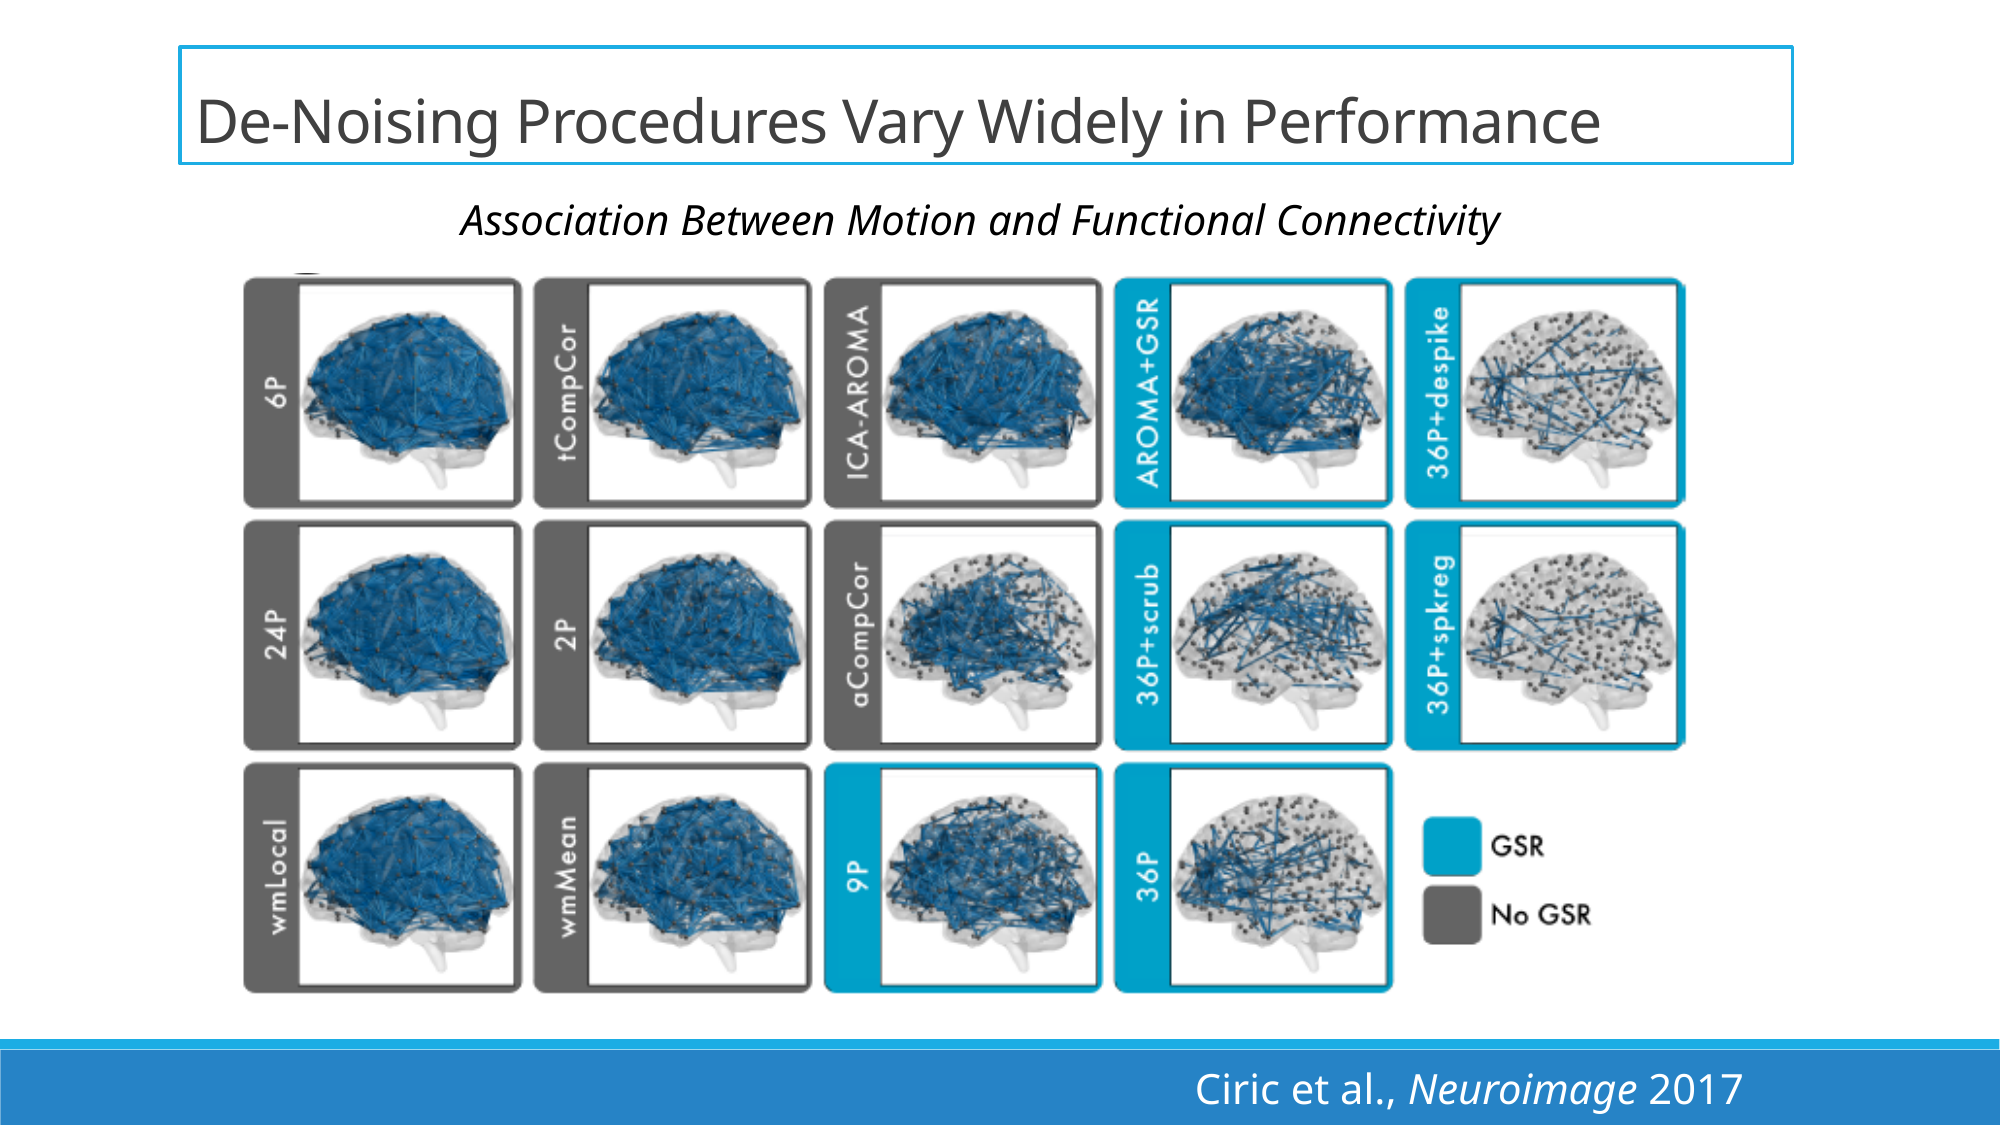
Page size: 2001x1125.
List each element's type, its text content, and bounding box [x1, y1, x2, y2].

text_box Ciric et al., Neuroimage 2017 [1180, 1055, 1760, 1120]
picture [179, 273, 1760, 1012]
text_box Association Between Motion and Functional Connectivity [446, 186, 1526, 251]
title De-Noising Procedures Vary Widely in Performance [180, 47, 1793, 164]
